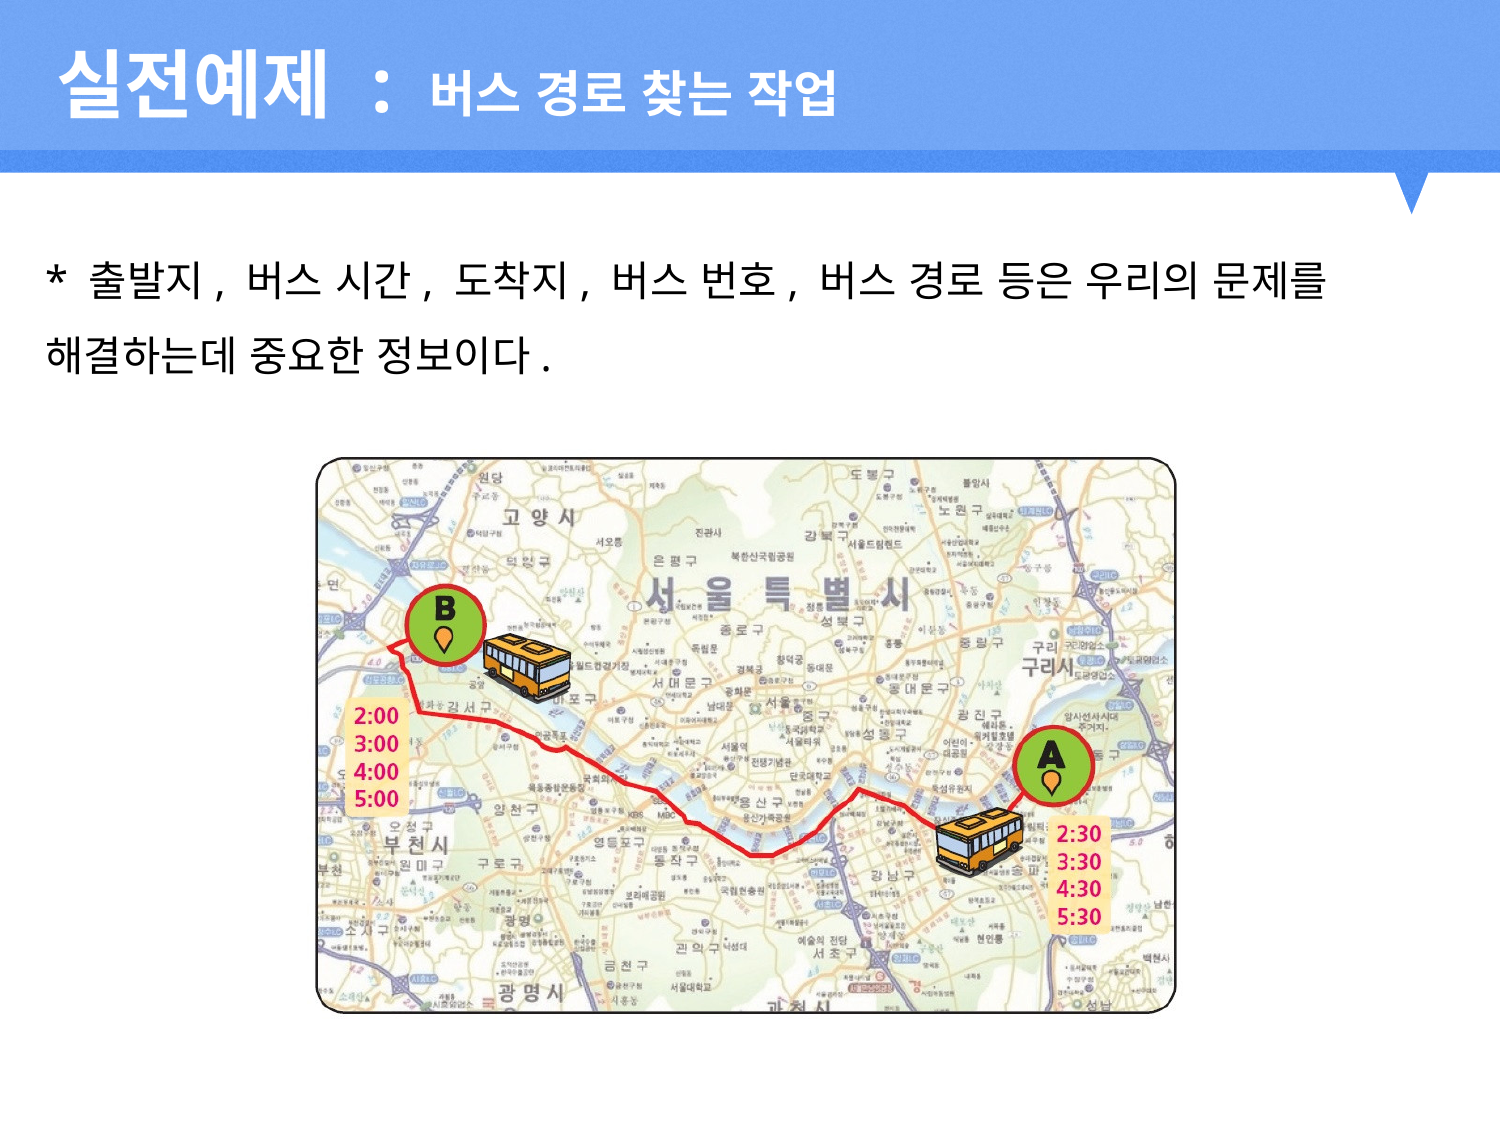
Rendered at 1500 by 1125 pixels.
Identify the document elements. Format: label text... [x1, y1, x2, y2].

text_box 실전예제 : 버스 경로 찾는 작업 [41, 47, 1459, 119]
picture [307, 449, 1183, 1022]
text_box 2011 [0, 0, 1500, 150]
picture [0, 150, 1500, 213]
text_box * 출발지, 버스 시간, 도착지, 버스 번호, 버스 경로 등은 우리의 문제를 해결하는데 중요한 정보이다. [30, 222, 1472, 388]
